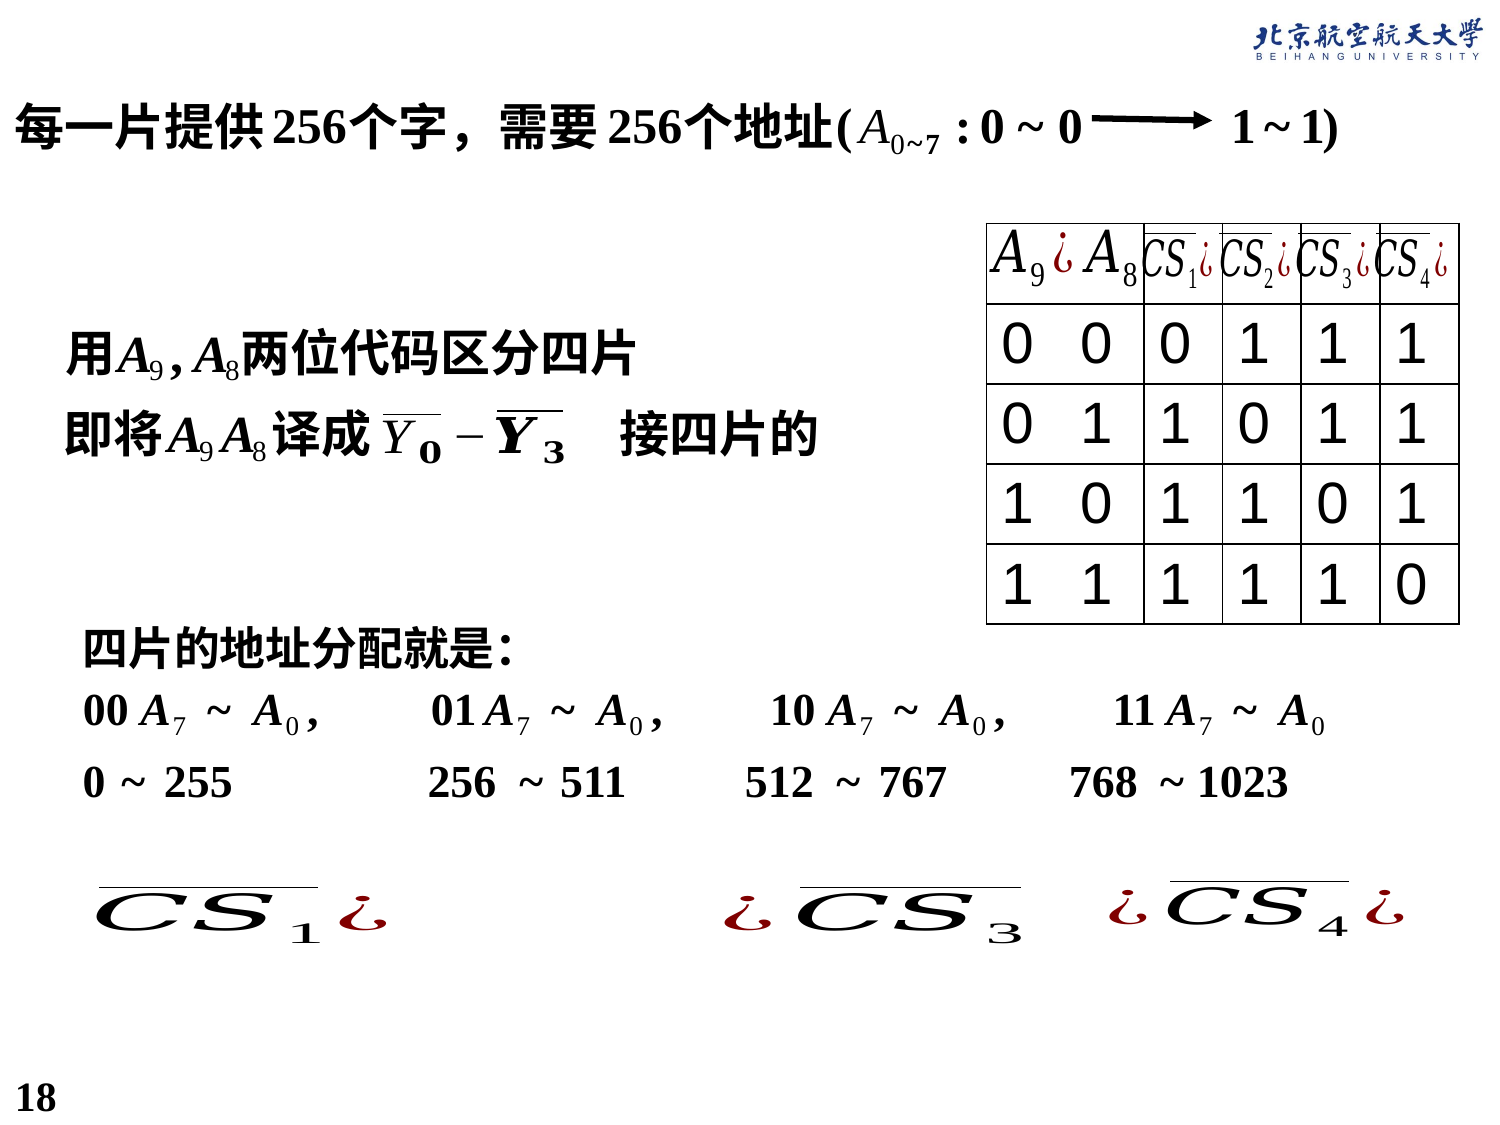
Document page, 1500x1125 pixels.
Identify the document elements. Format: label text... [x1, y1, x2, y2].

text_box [59, 314, 952, 493]
table_cell 1 [1065, 385, 1143, 463]
table_cell 1 [1381, 465, 1458, 543]
table_cell 1 [987, 465, 1065, 543]
table_cell 1 [1145, 545, 1222, 604]
table_cell 1 [1223, 465, 1300, 543]
picture [1253, 15, 1486, 63]
text_box [90, 127, 1434, 208]
table_header [1145, 224, 1222, 303]
table_cell 1 [1145, 385, 1222, 463]
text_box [12, 87, 1340, 161]
table_cell 1 [1302, 385, 1379, 463]
table_cell 0 [1223, 385, 1300, 463]
table_cell 0 [1065, 465, 1143, 543]
table_header [987, 224, 1065, 303]
table_cell 1 [1223, 305, 1300, 383]
table_cell 0 [1302, 465, 1379, 543]
table_header [1381, 224, 1458, 303]
table_cell 0 [1145, 305, 1222, 383]
text_box 18 [0, 1062, 149, 1119]
table_cell 0 [1065, 305, 1143, 383]
table_cell 0 [987, 305, 1065, 383]
table_cell 1 [1302, 545, 1379, 623]
table_cell 1 [1381, 305, 1458, 383]
table_cell 0 [1381, 545, 1458, 623]
table_header [1065, 224, 1143, 303]
table_cell 1 [1302, 305, 1379, 383]
table_header [1223, 224, 1300, 303]
table_cell 1 [987, 545, 1065, 604]
table_cell 0 [987, 385, 1065, 463]
table_cell 1 [1145, 465, 1222, 543]
table_cell 1 [1065, 545, 1143, 604]
table_header [1302, 224, 1379, 303]
table_cell 1 [1381, 385, 1458, 463]
table_cell 1 [1223, 545, 1300, 604]
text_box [75, 604, 1340, 815]
